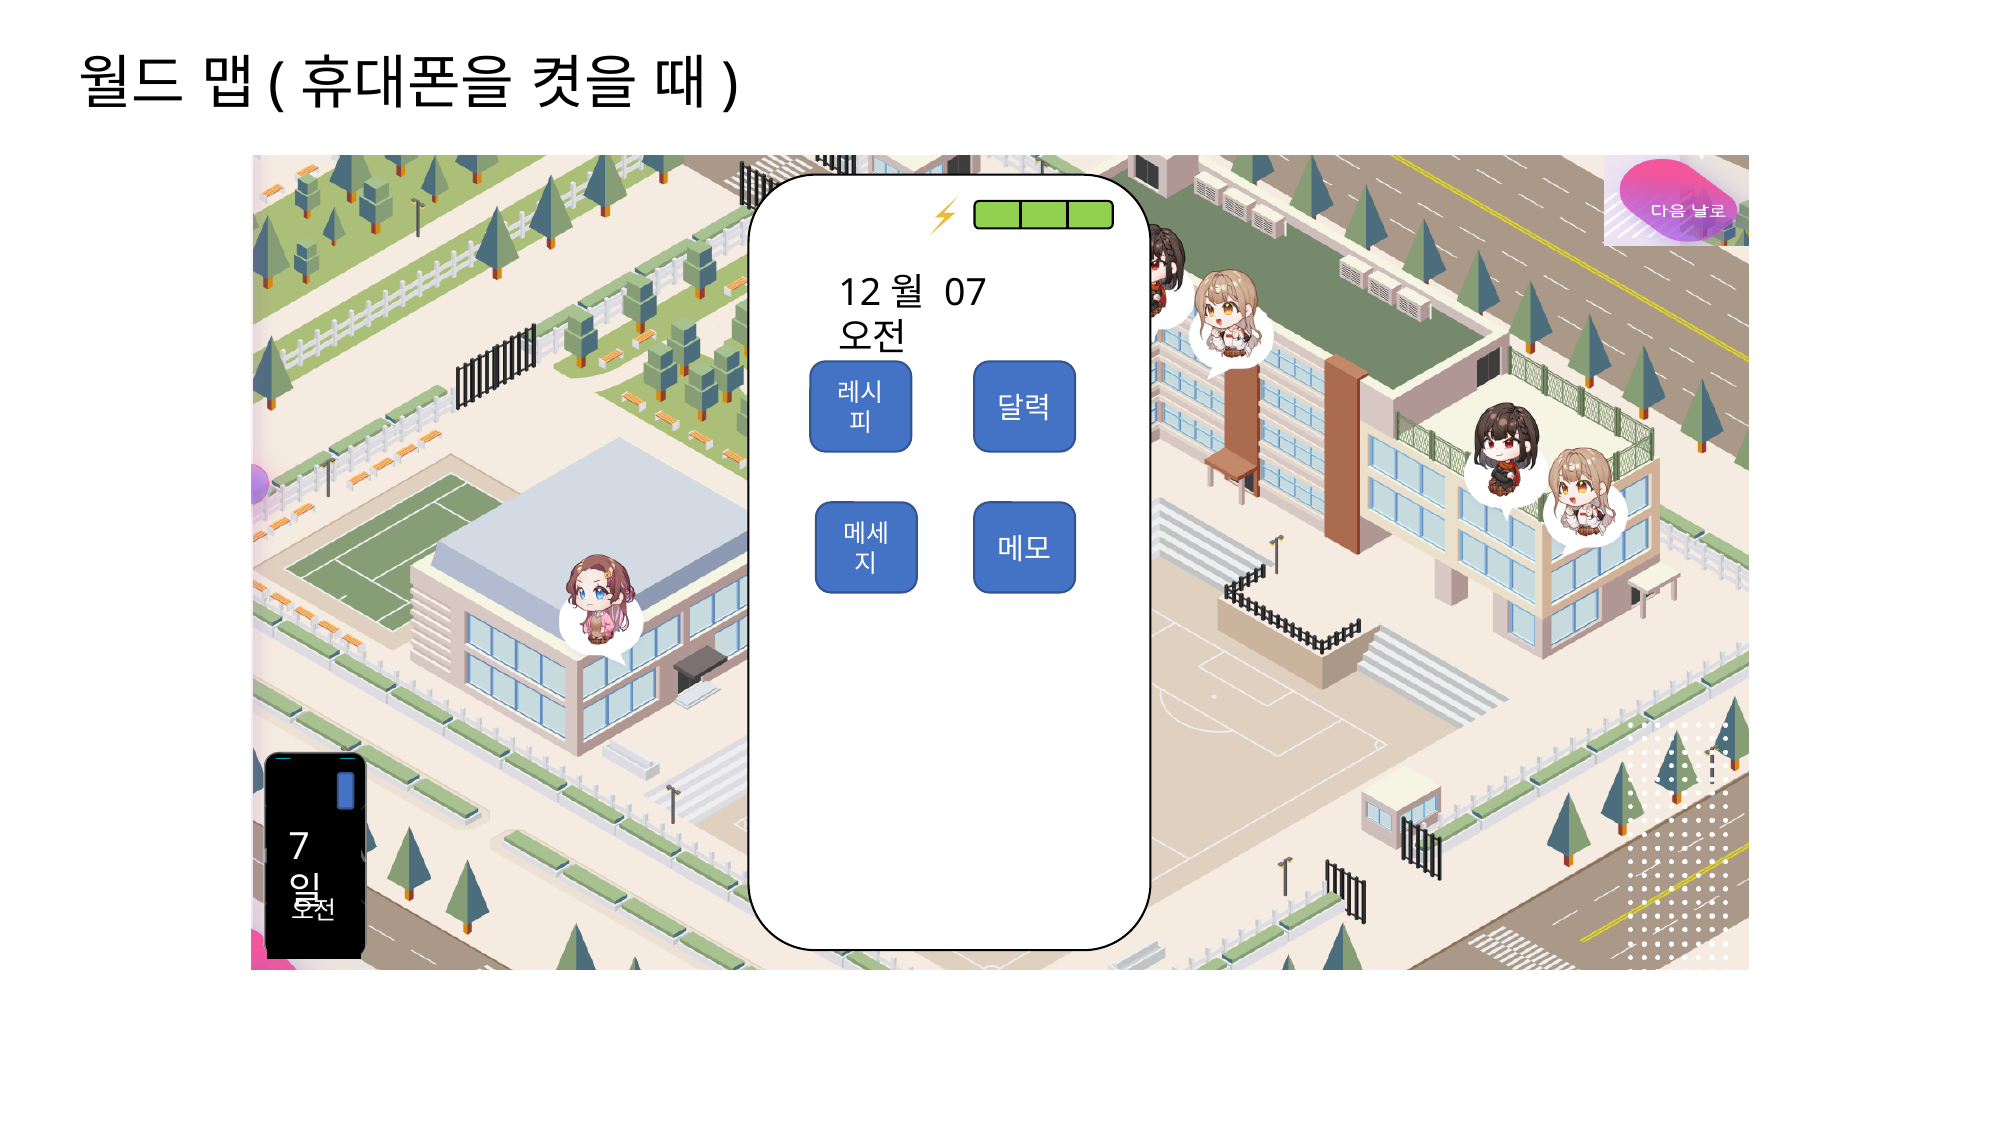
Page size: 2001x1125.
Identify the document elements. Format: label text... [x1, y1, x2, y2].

text_box 월드 맵(휴대폰을 켯을 때) [63, 38, 811, 123]
picture [251, 155, 1749, 970]
